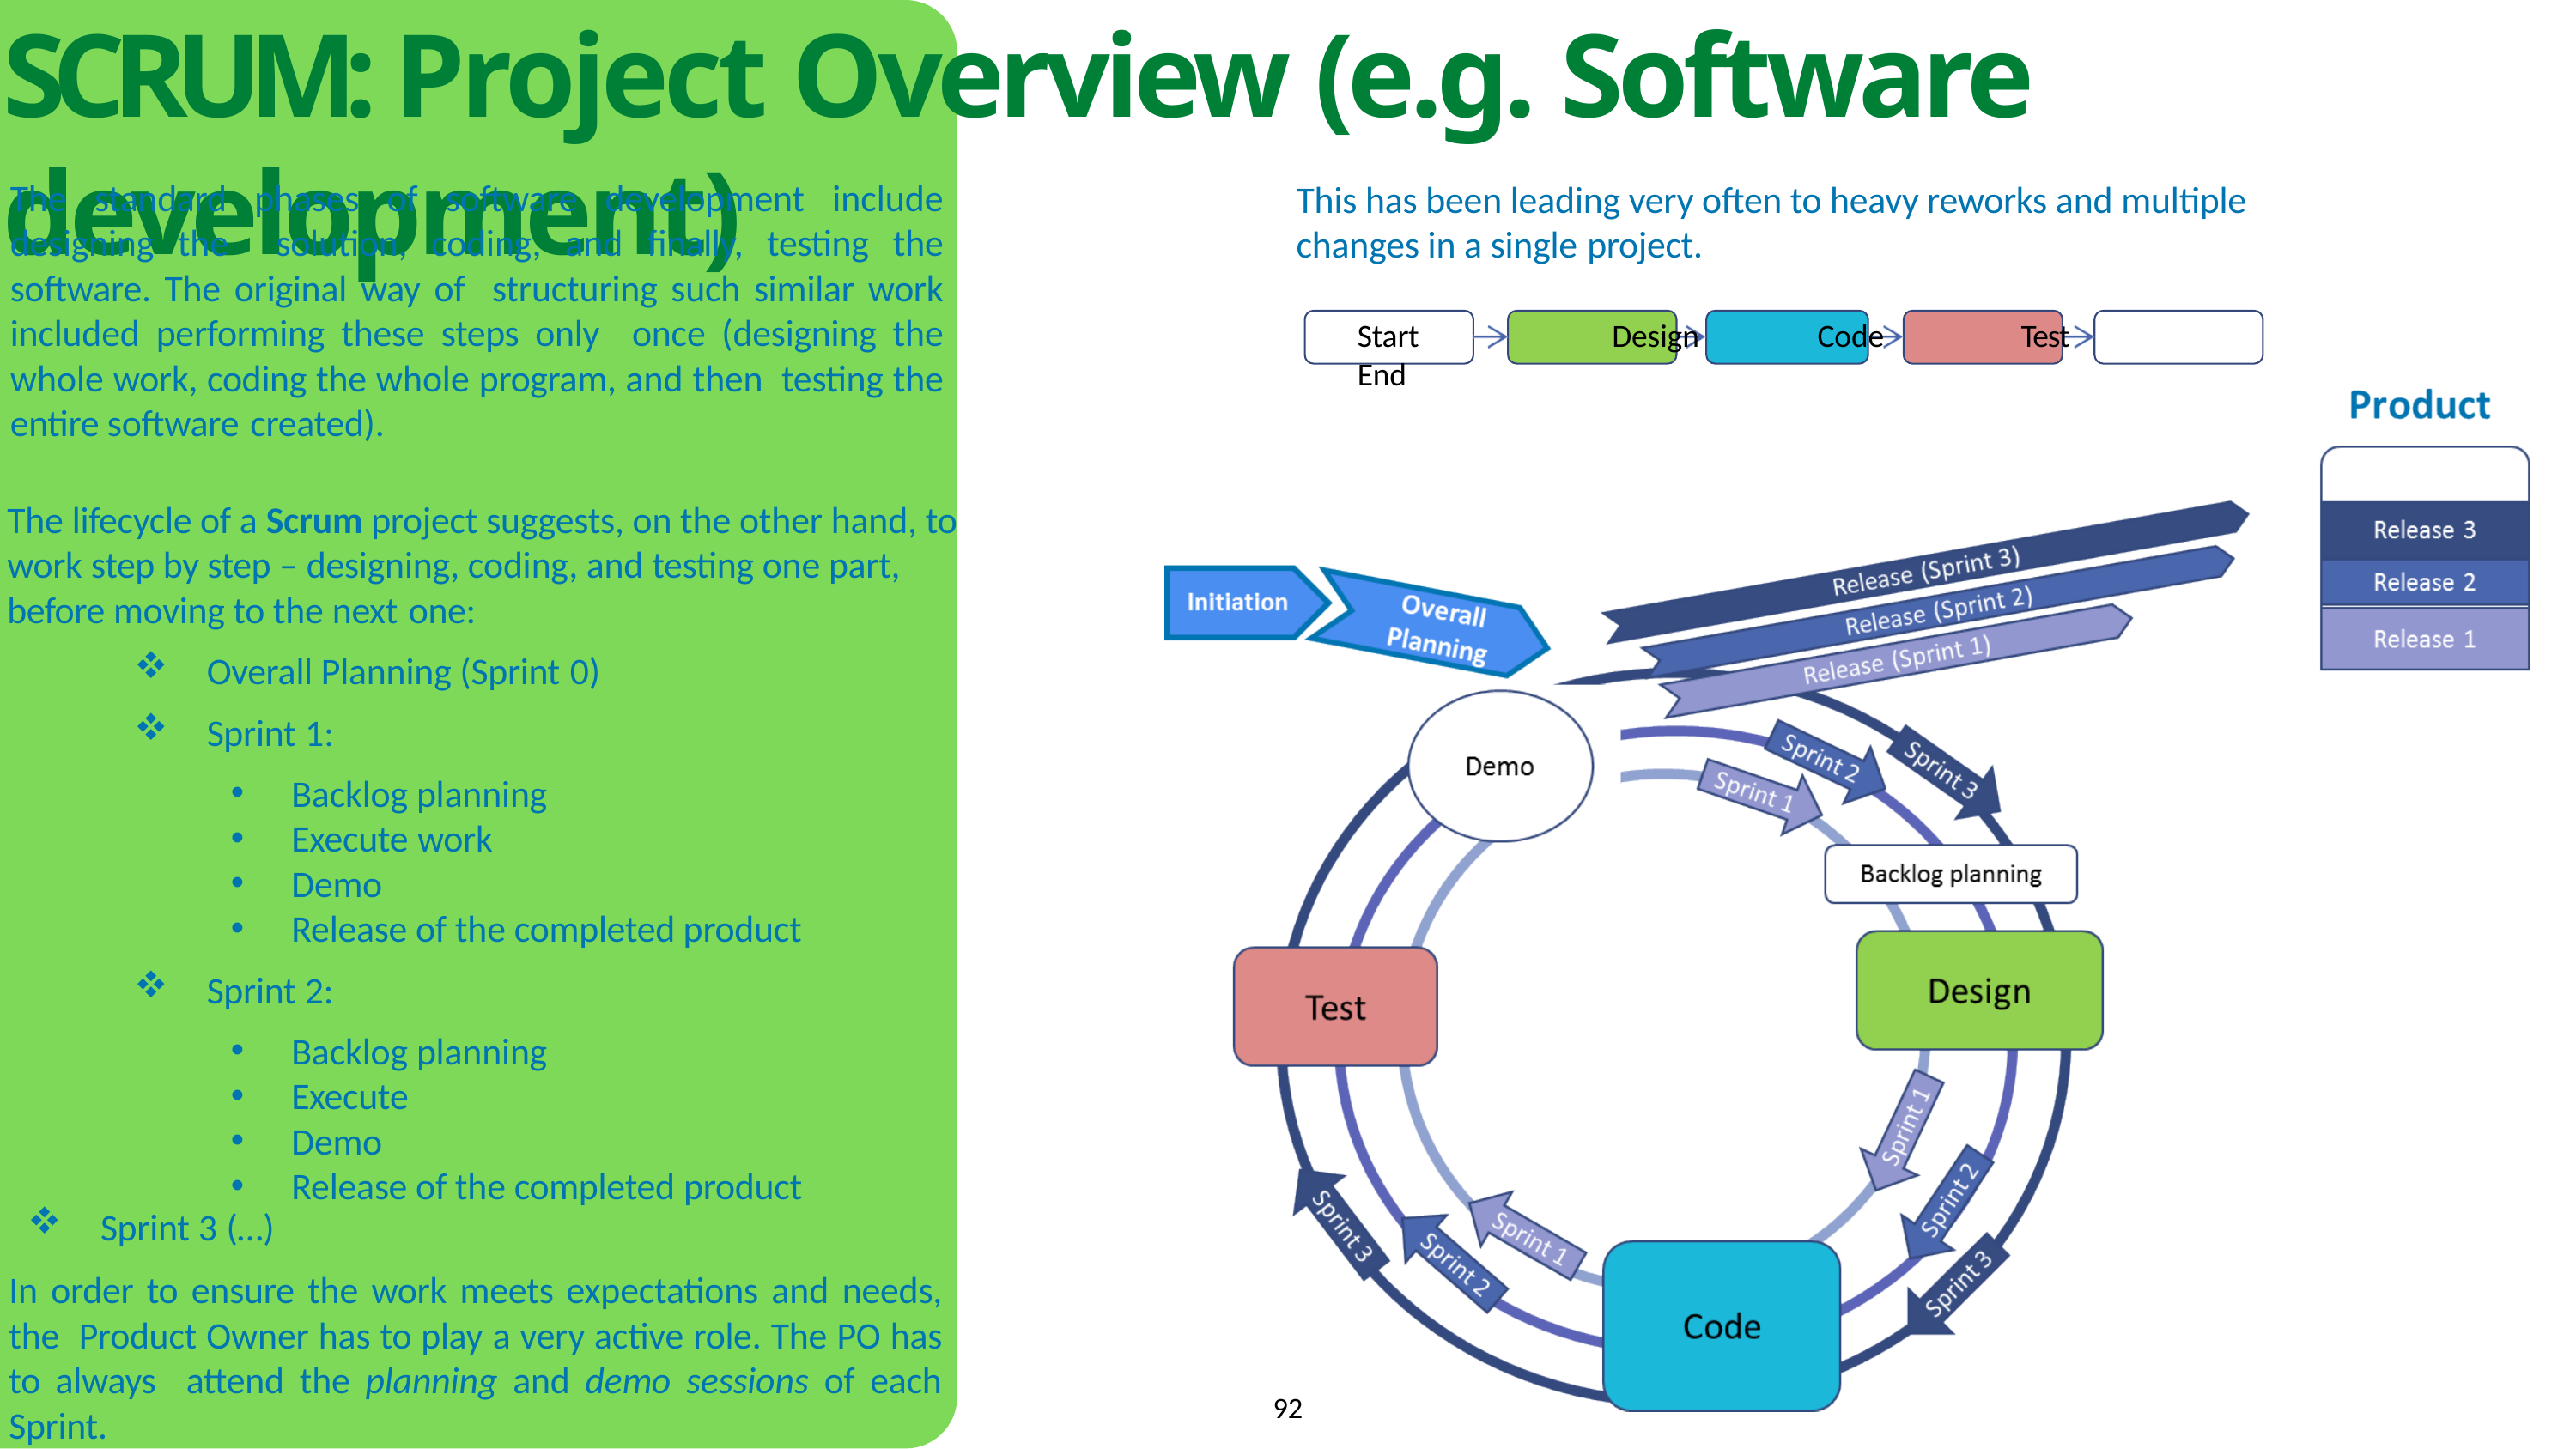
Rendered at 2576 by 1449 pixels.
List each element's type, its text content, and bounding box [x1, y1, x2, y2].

text_box Backlog planning Execute work Demo Release of the completed product [228, 767, 811, 950]
text_box Sprint 2: [131, 963, 338, 1011]
title SCRUM: Project Overview (e.g. Software development) [0, 0, 2530, 278]
text_box The standard phases of software development include designing the solution, coding, and finally, testing the software. The original way of structuring such similar work included performing these steps only once (designing the whole work, coding the whole program, and then testing the entire software created). [7, 171, 945, 445]
text_box Sprint 3 (…) In order to ensure the work meets expectations and needs, the Product Owner has to play a very active role. The PO has to always attend the planning and demo sessions of each Sprint. [6, 1181, 944, 1447]
text_box Backlog planning Execute Demo Release of the completed product [228, 1024, 815, 1181]
text_box The lifecycle of a Scrum project suggests, on the other hand, to work step by step – designing, coding, and testing one part, before moving to the next one: [4, 493, 971, 632]
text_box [1163, 309, 2531, 1436]
text_box This has been leading very often to heavy reworks and multiple changes in a single project. Start Design Code Test End [1293, 173, 2263, 306]
text_box Overall Planning (Sprint 0) Sprint 1: [131, 632, 608, 754]
